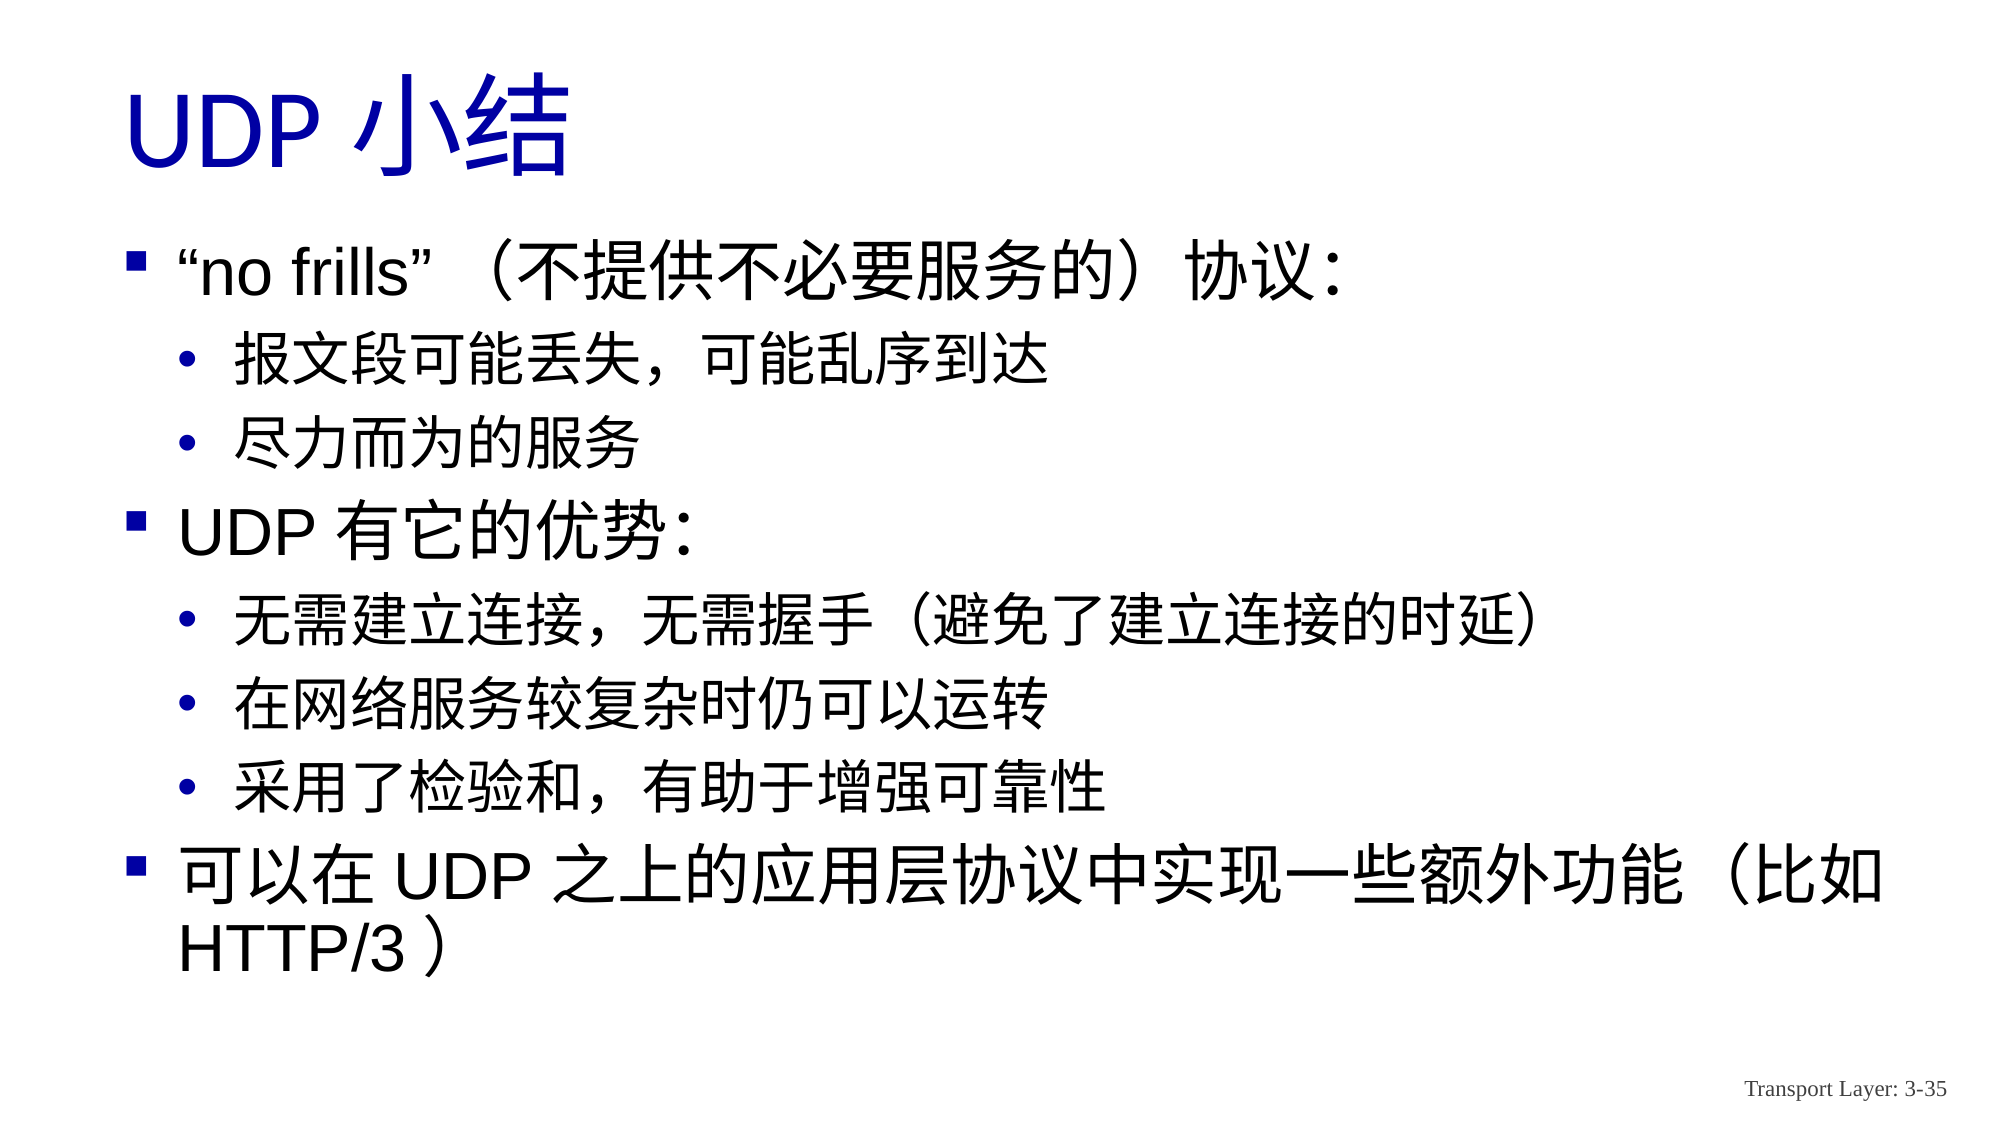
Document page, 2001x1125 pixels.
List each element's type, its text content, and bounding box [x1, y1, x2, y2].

slide_number Transport Layer: 3- [1512, 1056, 1963, 1117]
title UDP小结 [108, 32, 1930, 230]
text_box “no frills”（不提供不必要服务的）协议： 报文段可能丢失，可能乱序到达 尽力而为的服务 UDP有它的优势： 无需建立连接，无需握手（避免了建立连接的时延） 在网络服务较复杂时仍可以运转 采用了检验和，有助于增强可靠性 可以在UDP之上的应用层协议中实现一些额外功能（比如HTTP/3） [86, 230, 1952, 1091]
